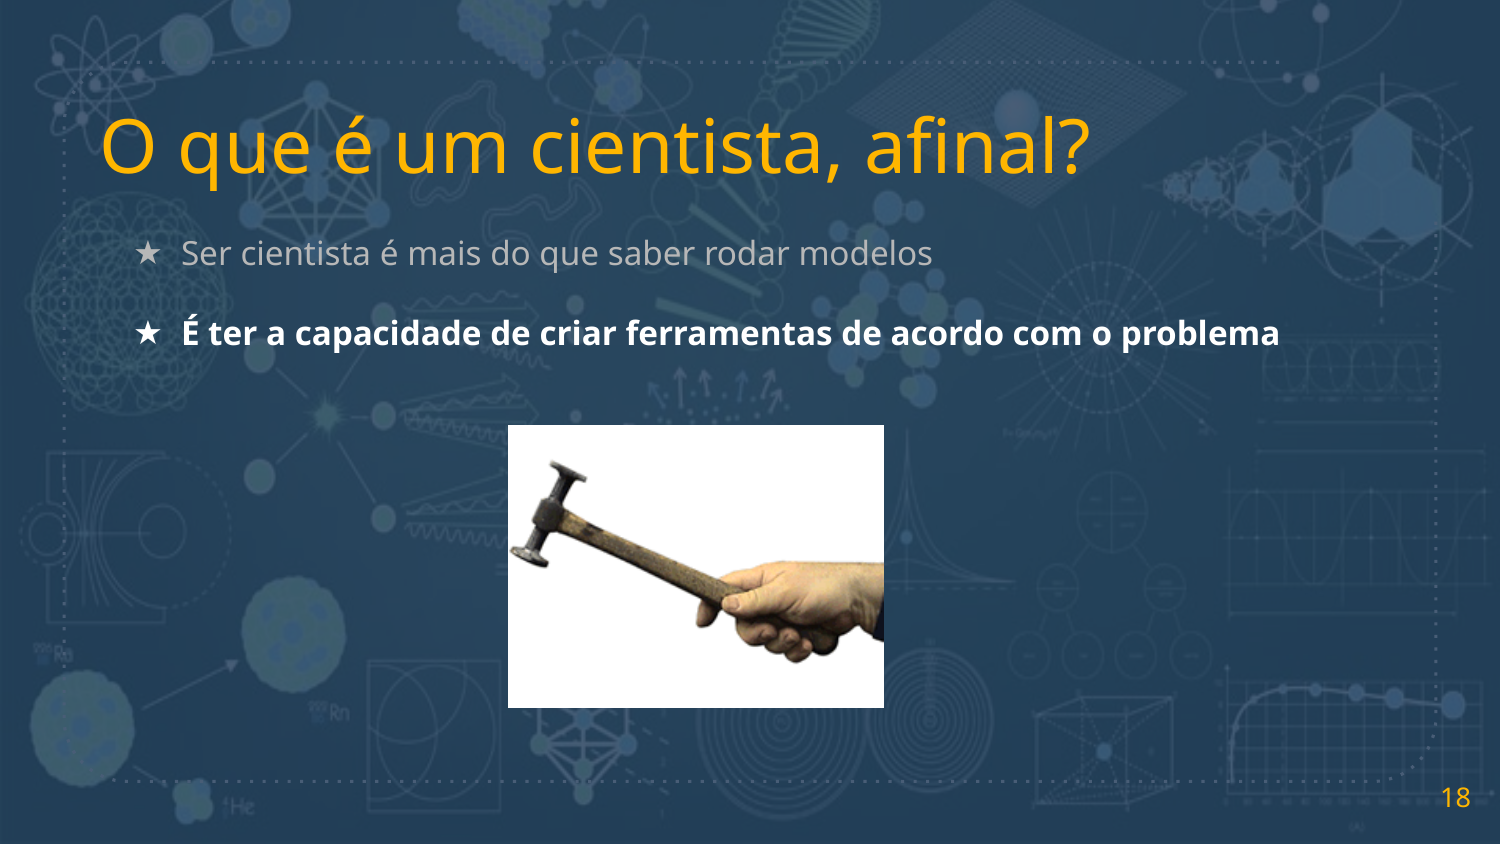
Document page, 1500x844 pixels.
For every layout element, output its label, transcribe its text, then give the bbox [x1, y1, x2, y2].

slide_number ‹#› [1411, 753, 1500, 844]
text_box [0, 0, 1500, 844]
picture [508, 424, 884, 709]
title O que é um cientista, afinal? [85, 61, 1398, 204]
text_box Ser cientista é mais do que saber rodar modelos É ter a capacidade de criar ferramentas de acordo com o problema [90, 216, 1412, 767]
